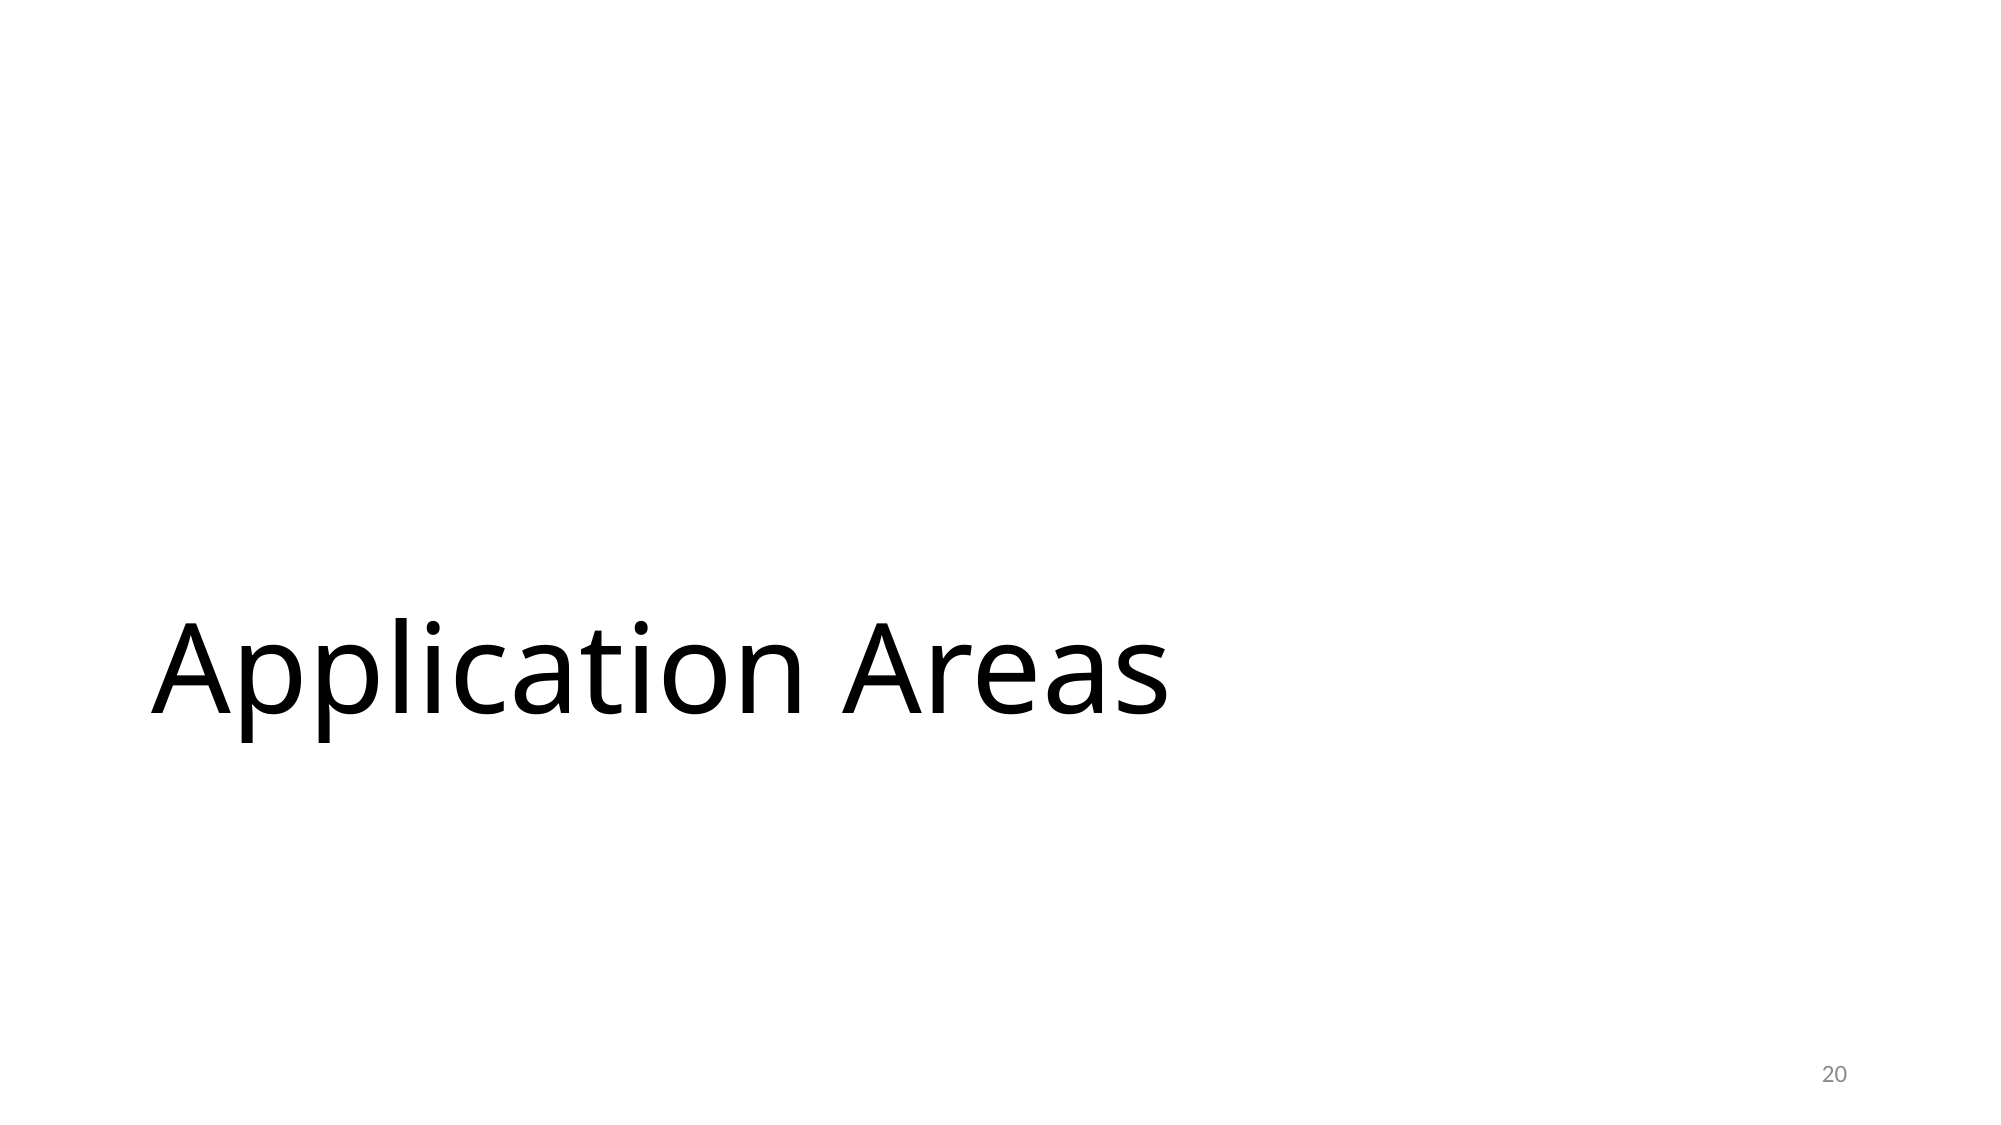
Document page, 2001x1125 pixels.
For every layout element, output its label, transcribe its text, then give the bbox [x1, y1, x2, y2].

slide_number 20 [1412, 1042, 1863, 1103]
title Application Areas [136, 280, 1862, 749]
